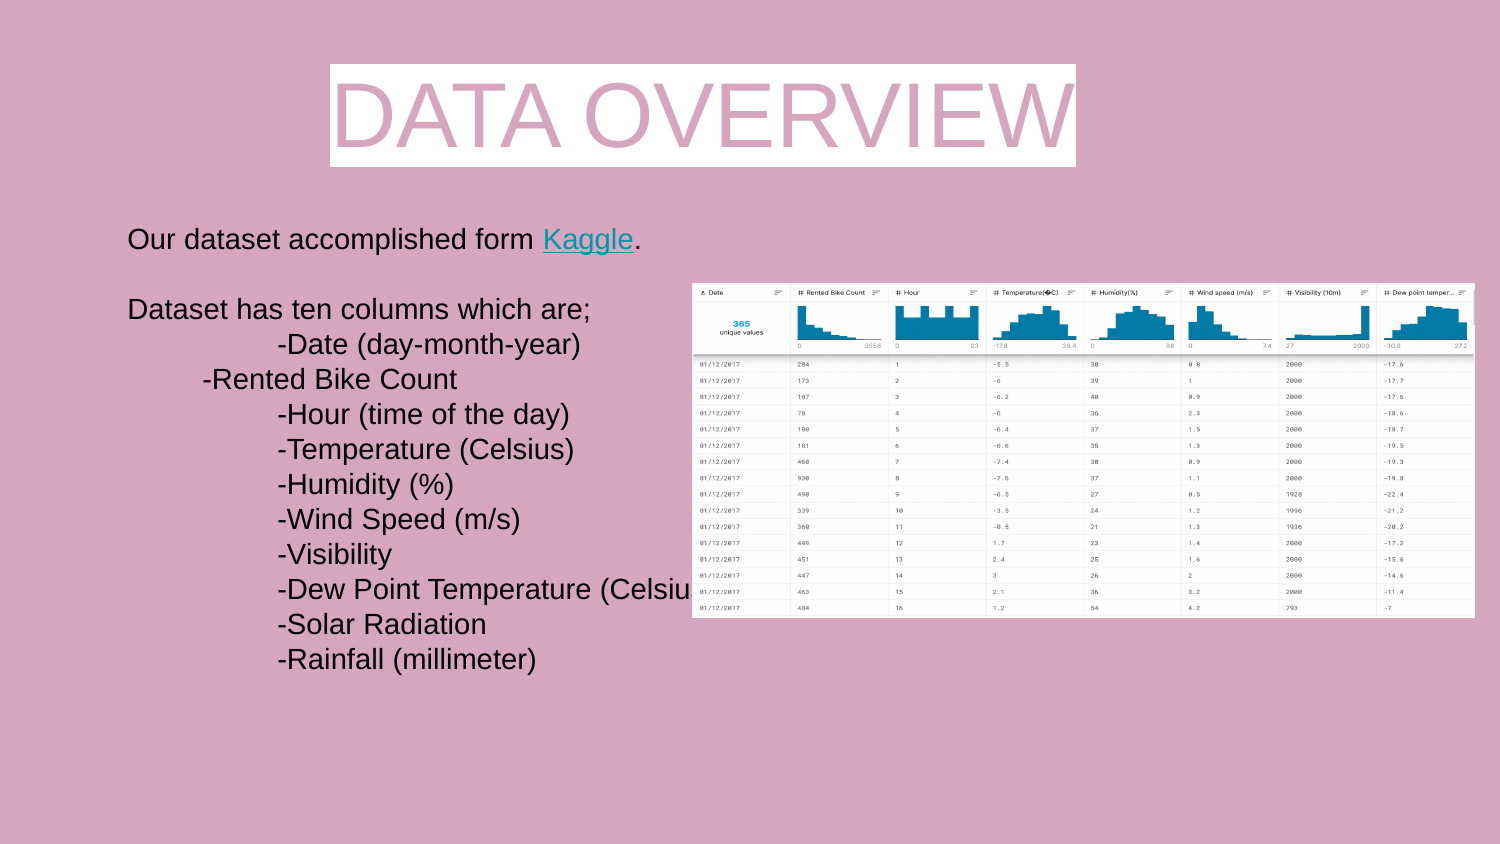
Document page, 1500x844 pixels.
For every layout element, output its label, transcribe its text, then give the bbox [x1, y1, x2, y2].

text_box Our dataset accomplished form Kaggle. Dataset has ten columns which are; -Date (day-month-year) -Rented Bike Count -Hour (time of the day) -Temperature (Celsius) -Humidity (%) -Wind Speed (m/s) -Visibility -Dew Point Temperature (Celsius) -Solar Radiation -Rainfall (millimeter) [112, 205, 1381, 691]
picture [692, 283, 1475, 619]
title DATA OVERVIEW [77, 40, 1329, 181]
